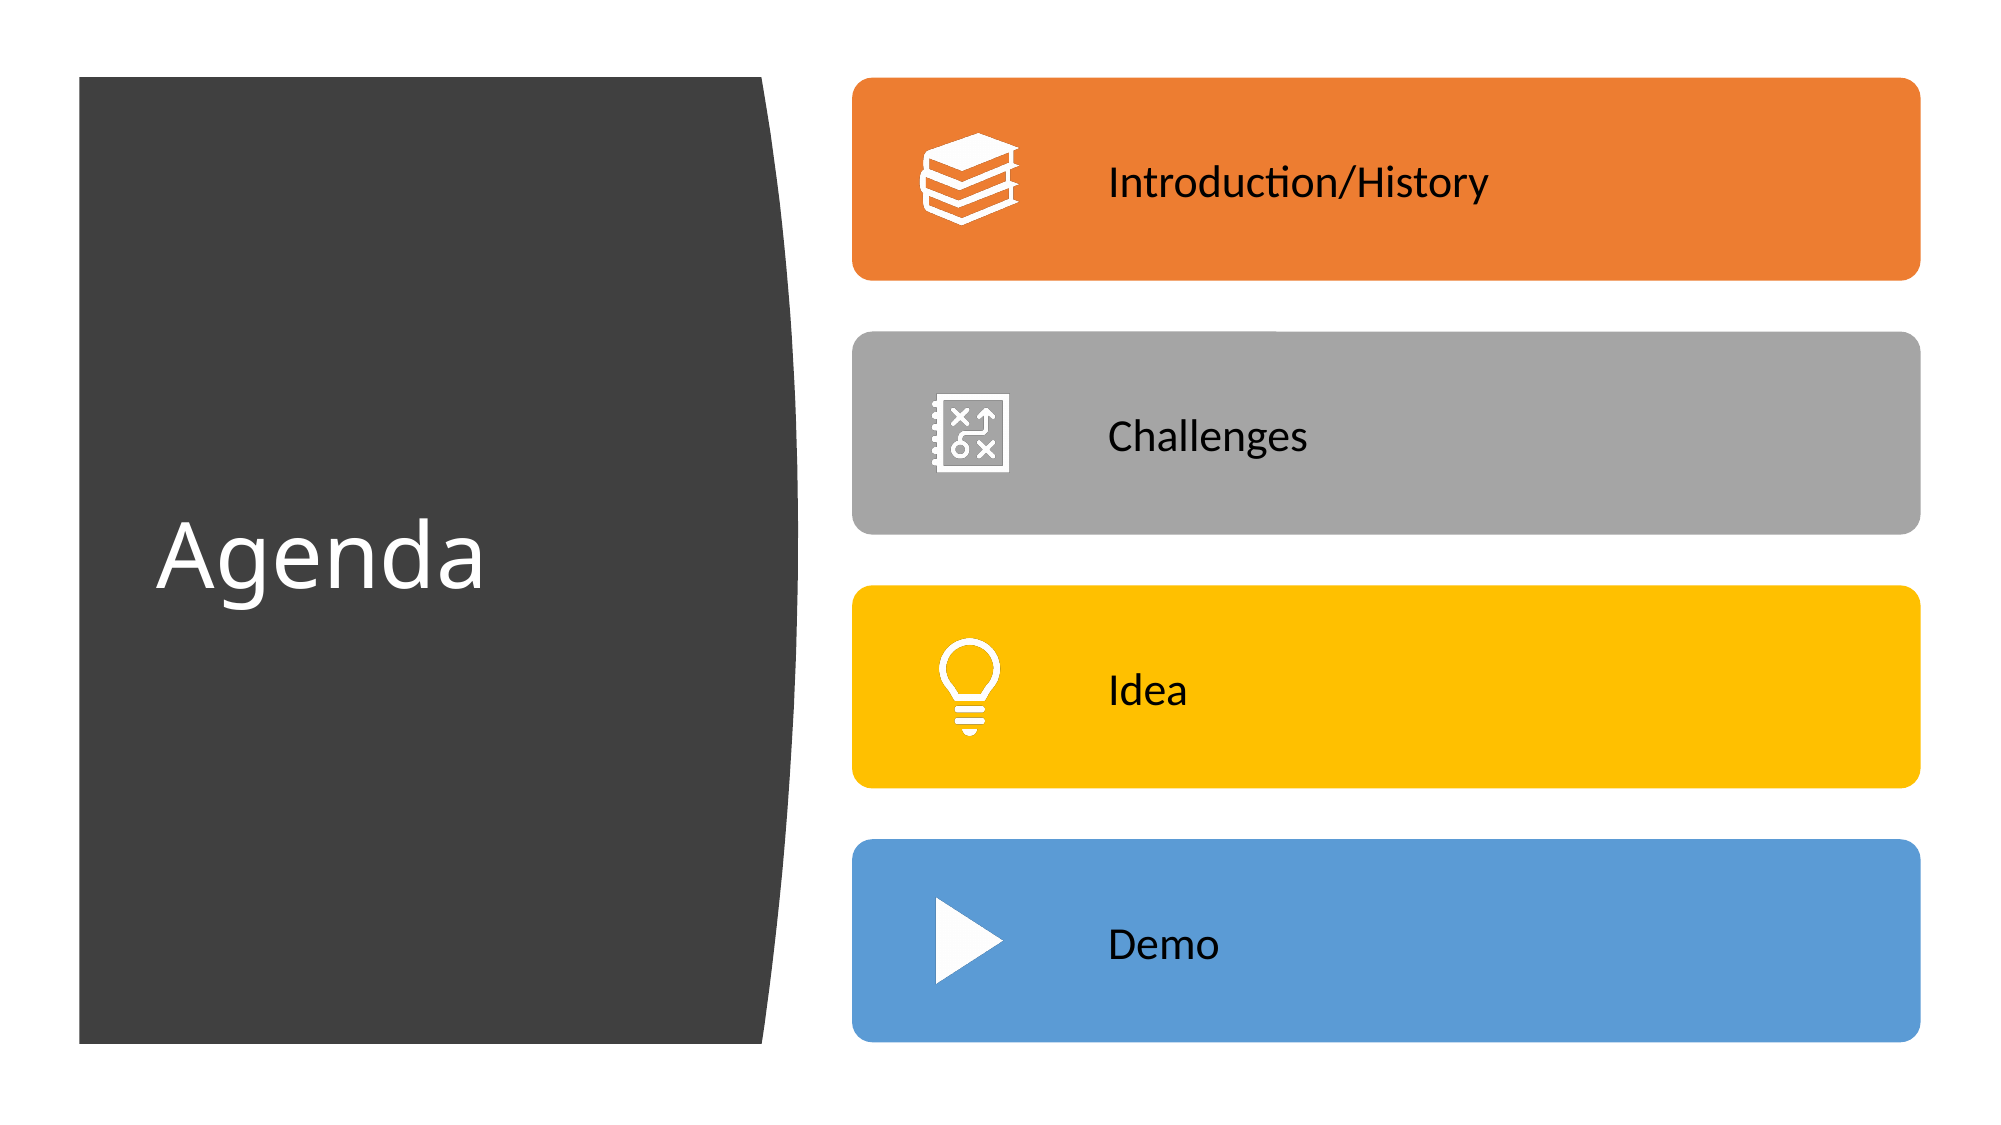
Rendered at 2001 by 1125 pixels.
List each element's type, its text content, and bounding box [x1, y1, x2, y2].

title Agenda [141, 166, 702, 953]
text_box [78, 76, 800, 1045]
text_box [852, 77, 1921, 1043]
